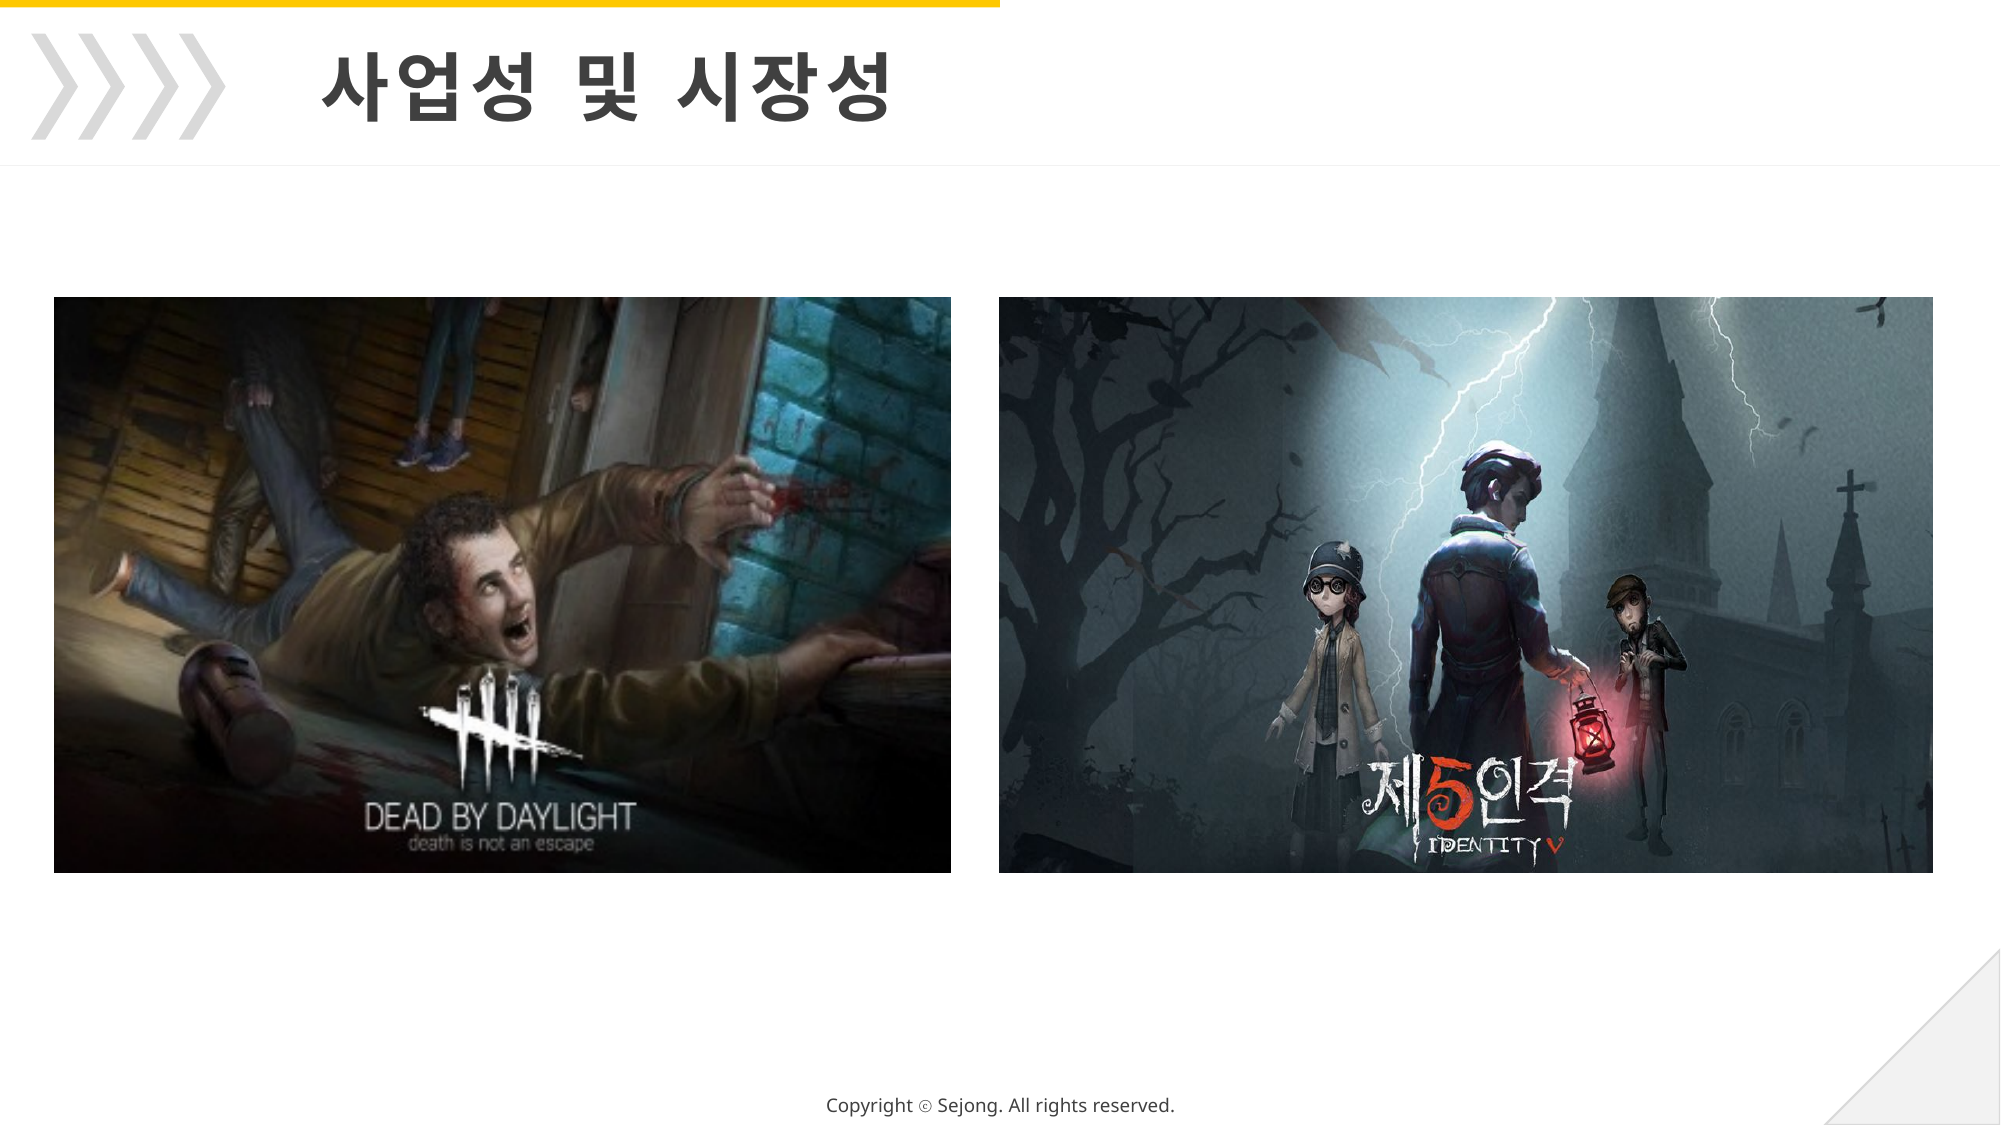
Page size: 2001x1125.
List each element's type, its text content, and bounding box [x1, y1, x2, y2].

text_box Copyright ⓒ Sejong. All rights reserved. [624, 1086, 1377, 1124]
text_box [0, 0, 1001, 8]
text_box 사업성 및 시장성 [305, 33, 910, 139]
picture [999, 297, 1933, 873]
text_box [131, 33, 226, 140]
picture [54, 297, 951, 873]
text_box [31, 33, 125, 140]
